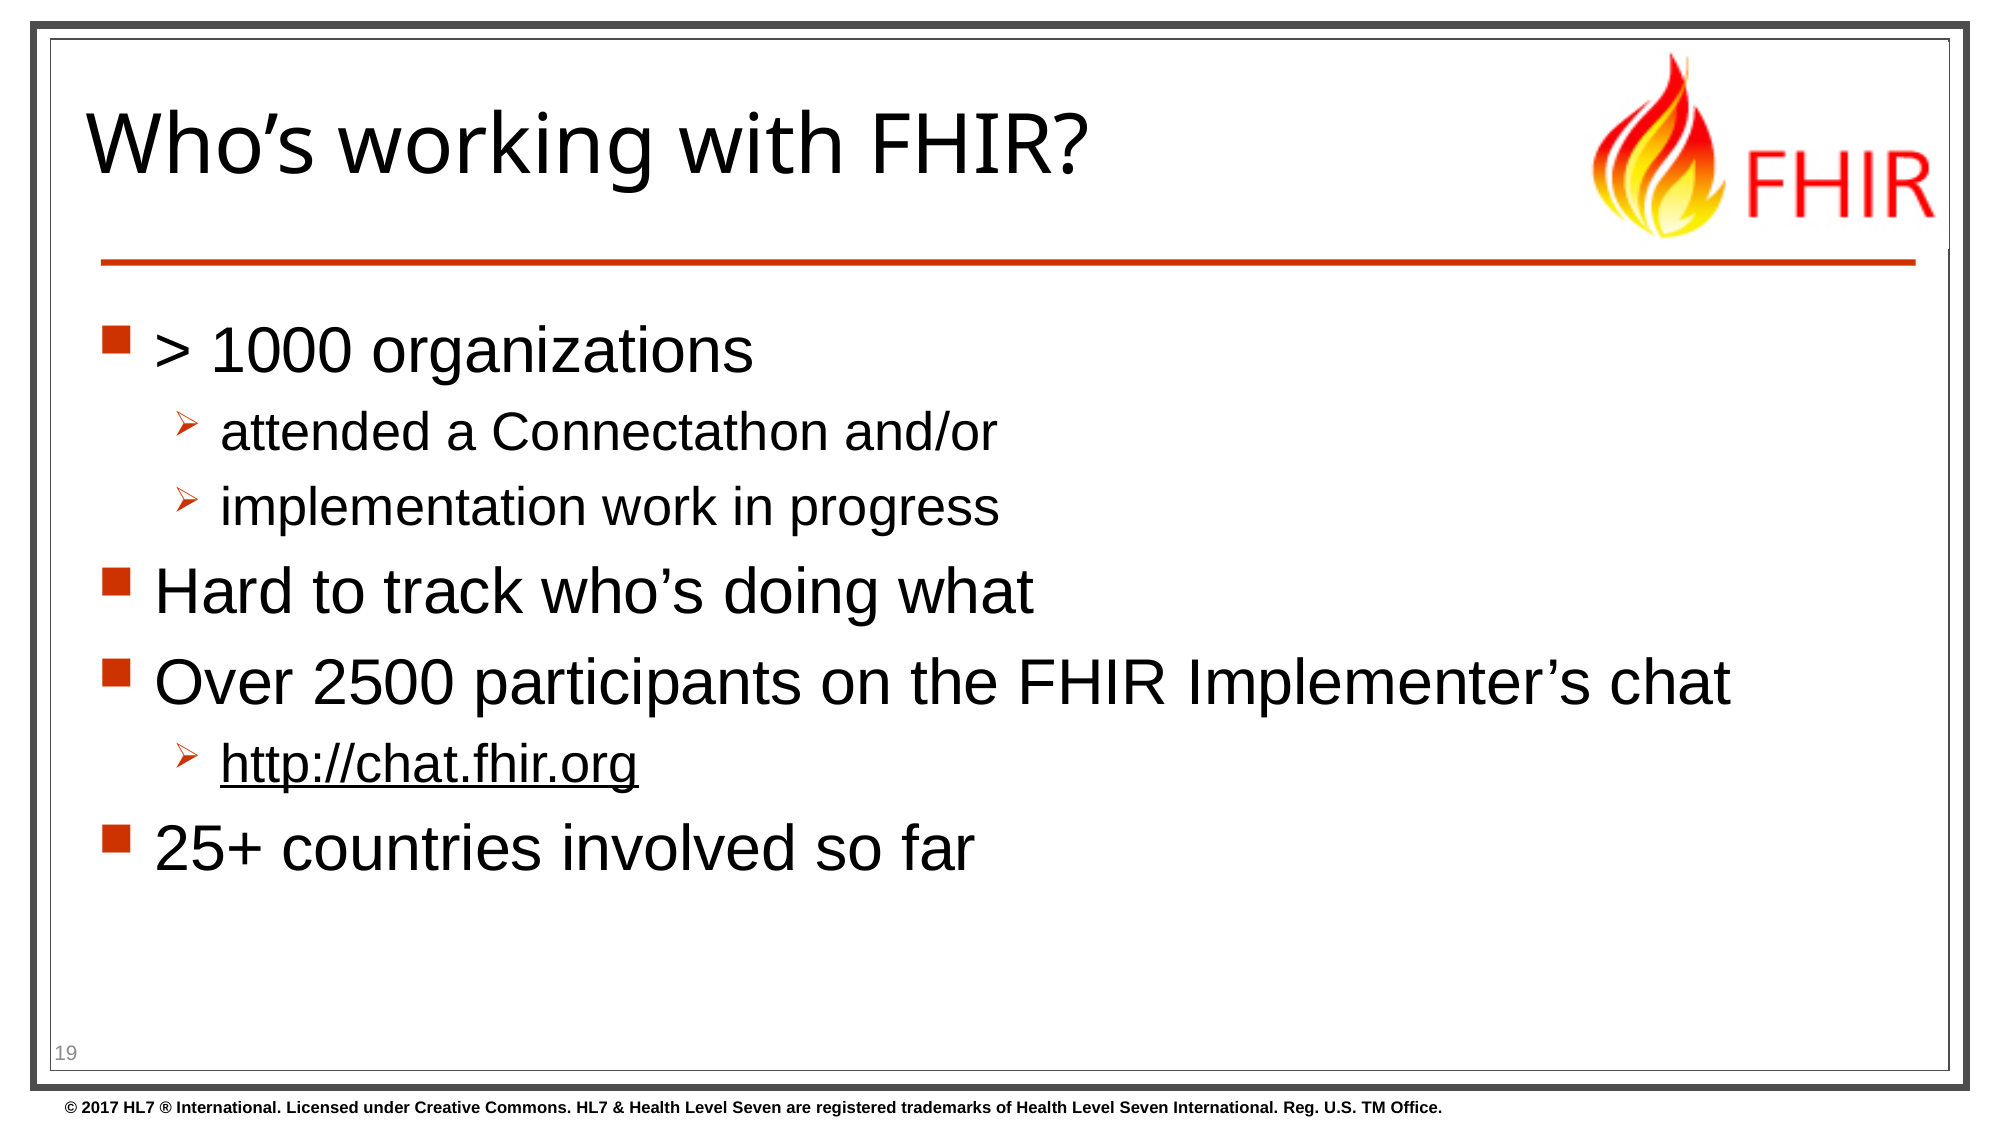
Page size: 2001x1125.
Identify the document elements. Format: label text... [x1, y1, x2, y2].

title Who’s working with FHIR? [70, 54, 1504, 244]
picture [1578, 42, 1949, 249]
list > 1000 organizations attended a Connectathon and/or implementation work in progress Hard to track who’s doing what Over 2500 participants on the FHIR Implementer’s chat http://chat.fhir.org 25+ countries involved so far [83, 299, 1917, 1035]
slide_number 19 [39, 1034, 197, 1071]
